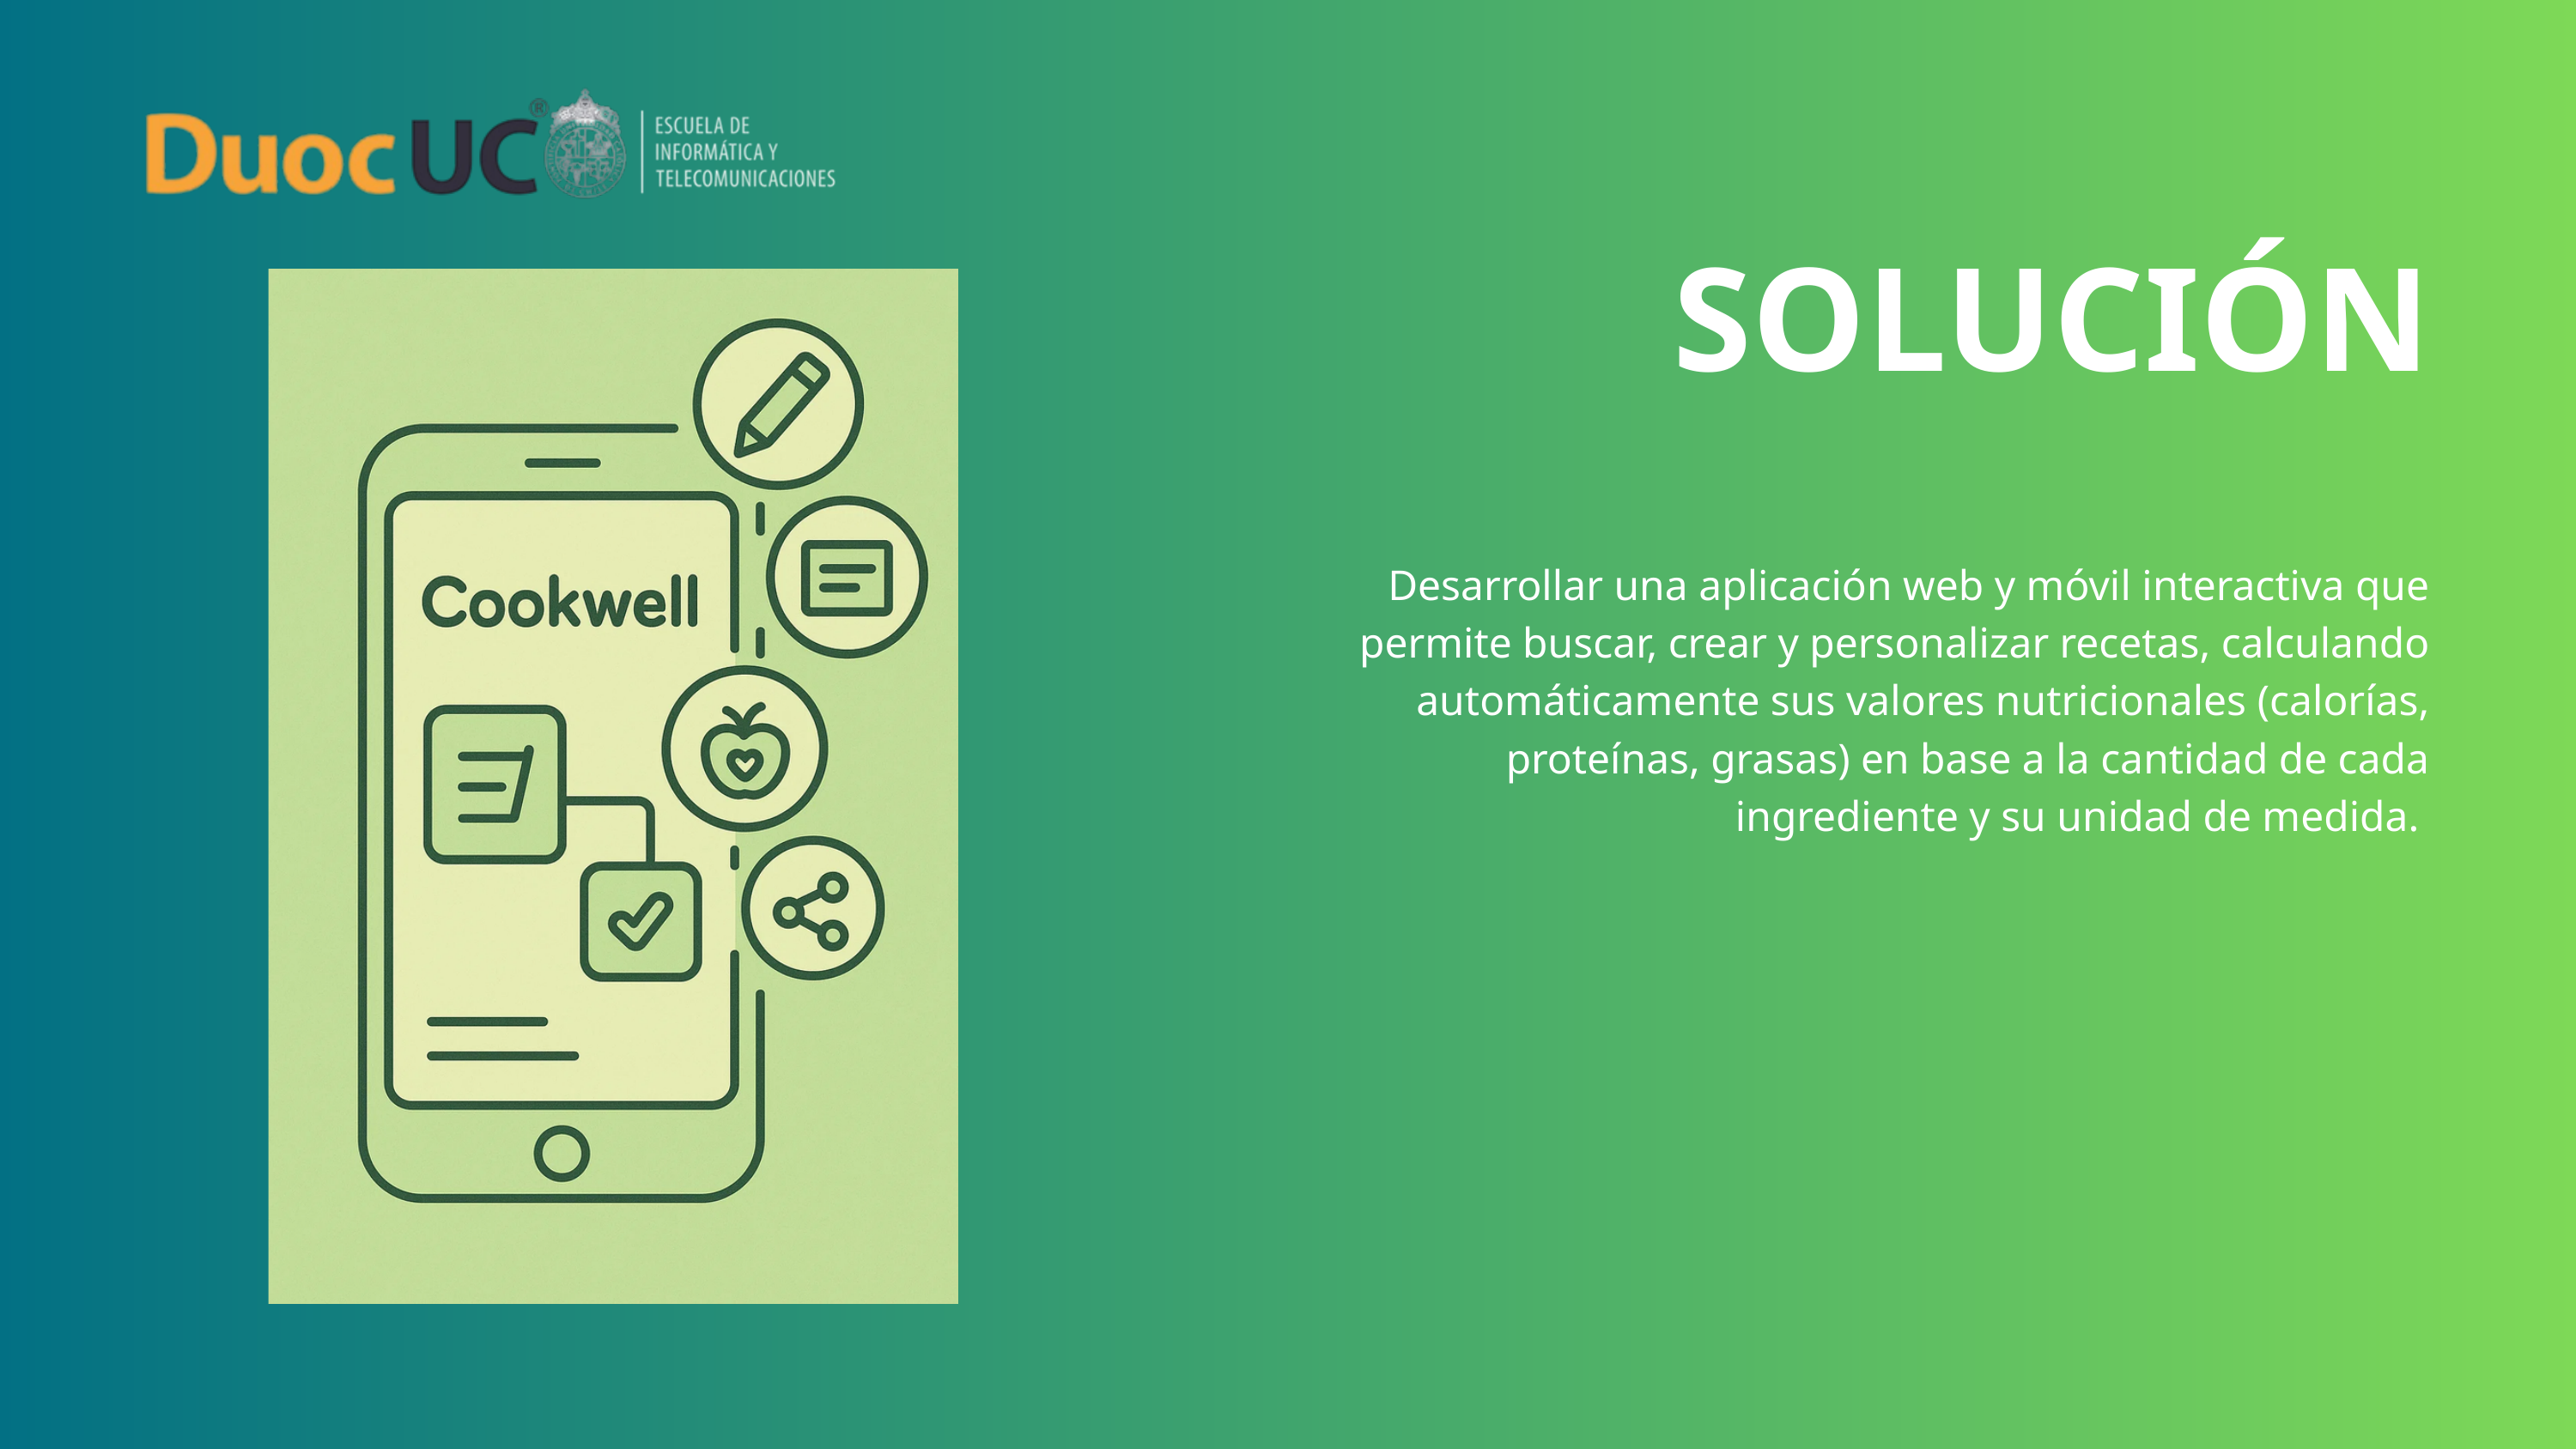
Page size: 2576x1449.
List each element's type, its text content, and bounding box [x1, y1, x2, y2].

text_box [144, 77, 836, 223]
text_box SOLUCIÓN [1044, 199, 2432, 400]
text_box [268, 269, 958, 1304]
text_box Desarrollar una aplicación web y móvil interactiva que permite buscar, crear y personalizar recetas, calculando automáticamente sus valores nutricionales (calorías, proteínas, grasas) en base a la cantidad de cada ingrediente y su unidad de medida. [1352, 551, 2432, 840]
